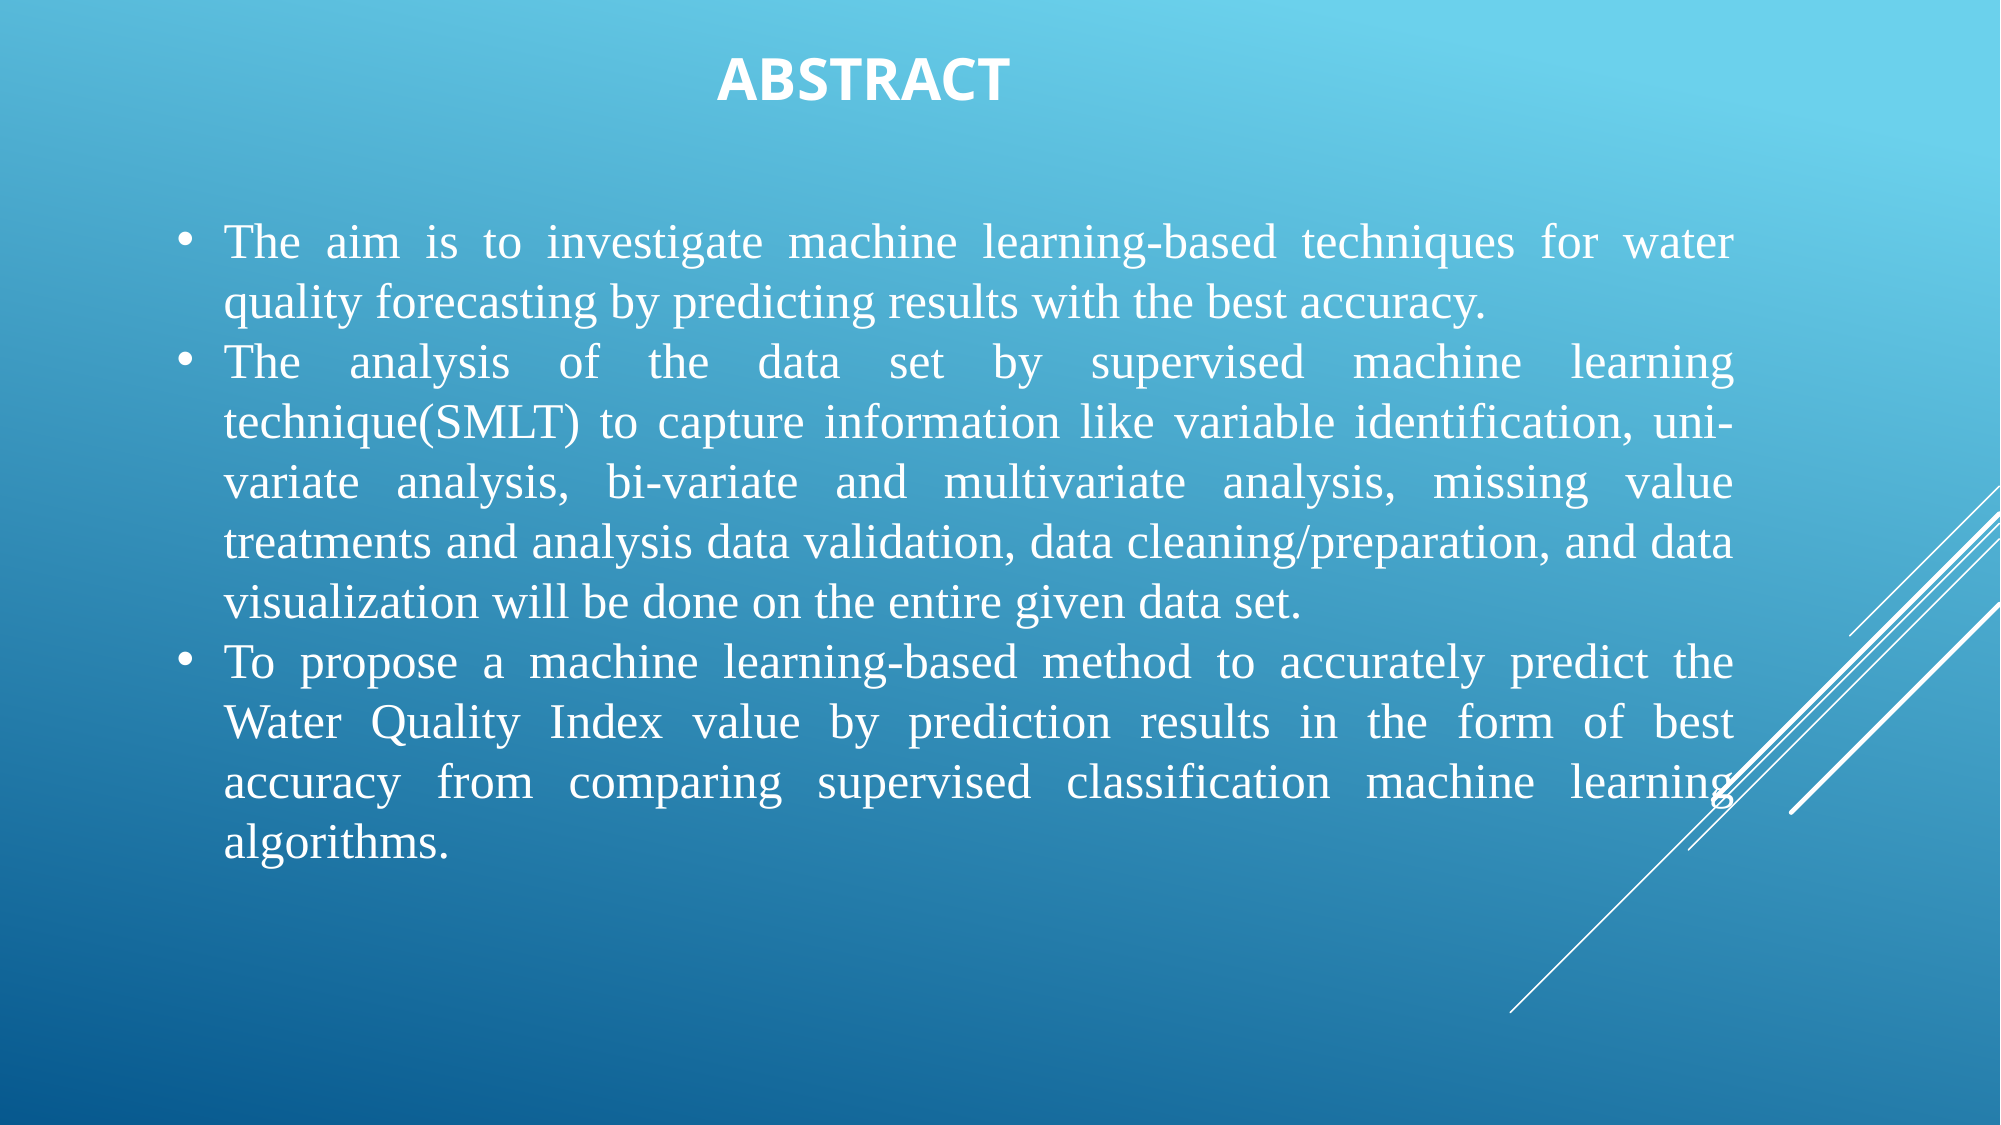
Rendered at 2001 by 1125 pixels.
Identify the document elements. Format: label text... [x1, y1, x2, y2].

text_box The aim is to investigate machine learning-based techniques for water quality forecasting by predicting results with the best accuracy. The analysis of the data set by supervised machine learning technique(SMLT) to capture information like variable identification, uni-variate analysis, bi-variate and multivariate analysis, missing value treatments and analysis data validation, data cleaning/preparation, and data visualization will be done on the entire given data set. To propose a machine learning-based method to accurately predict the Water Quality Index value by prediction results in the form of best accuracy from comparing supervised classification machine learning algorithms. [161, 200, 1751, 876]
text_box ABSTRACT [234, 34, 1765, 120]
